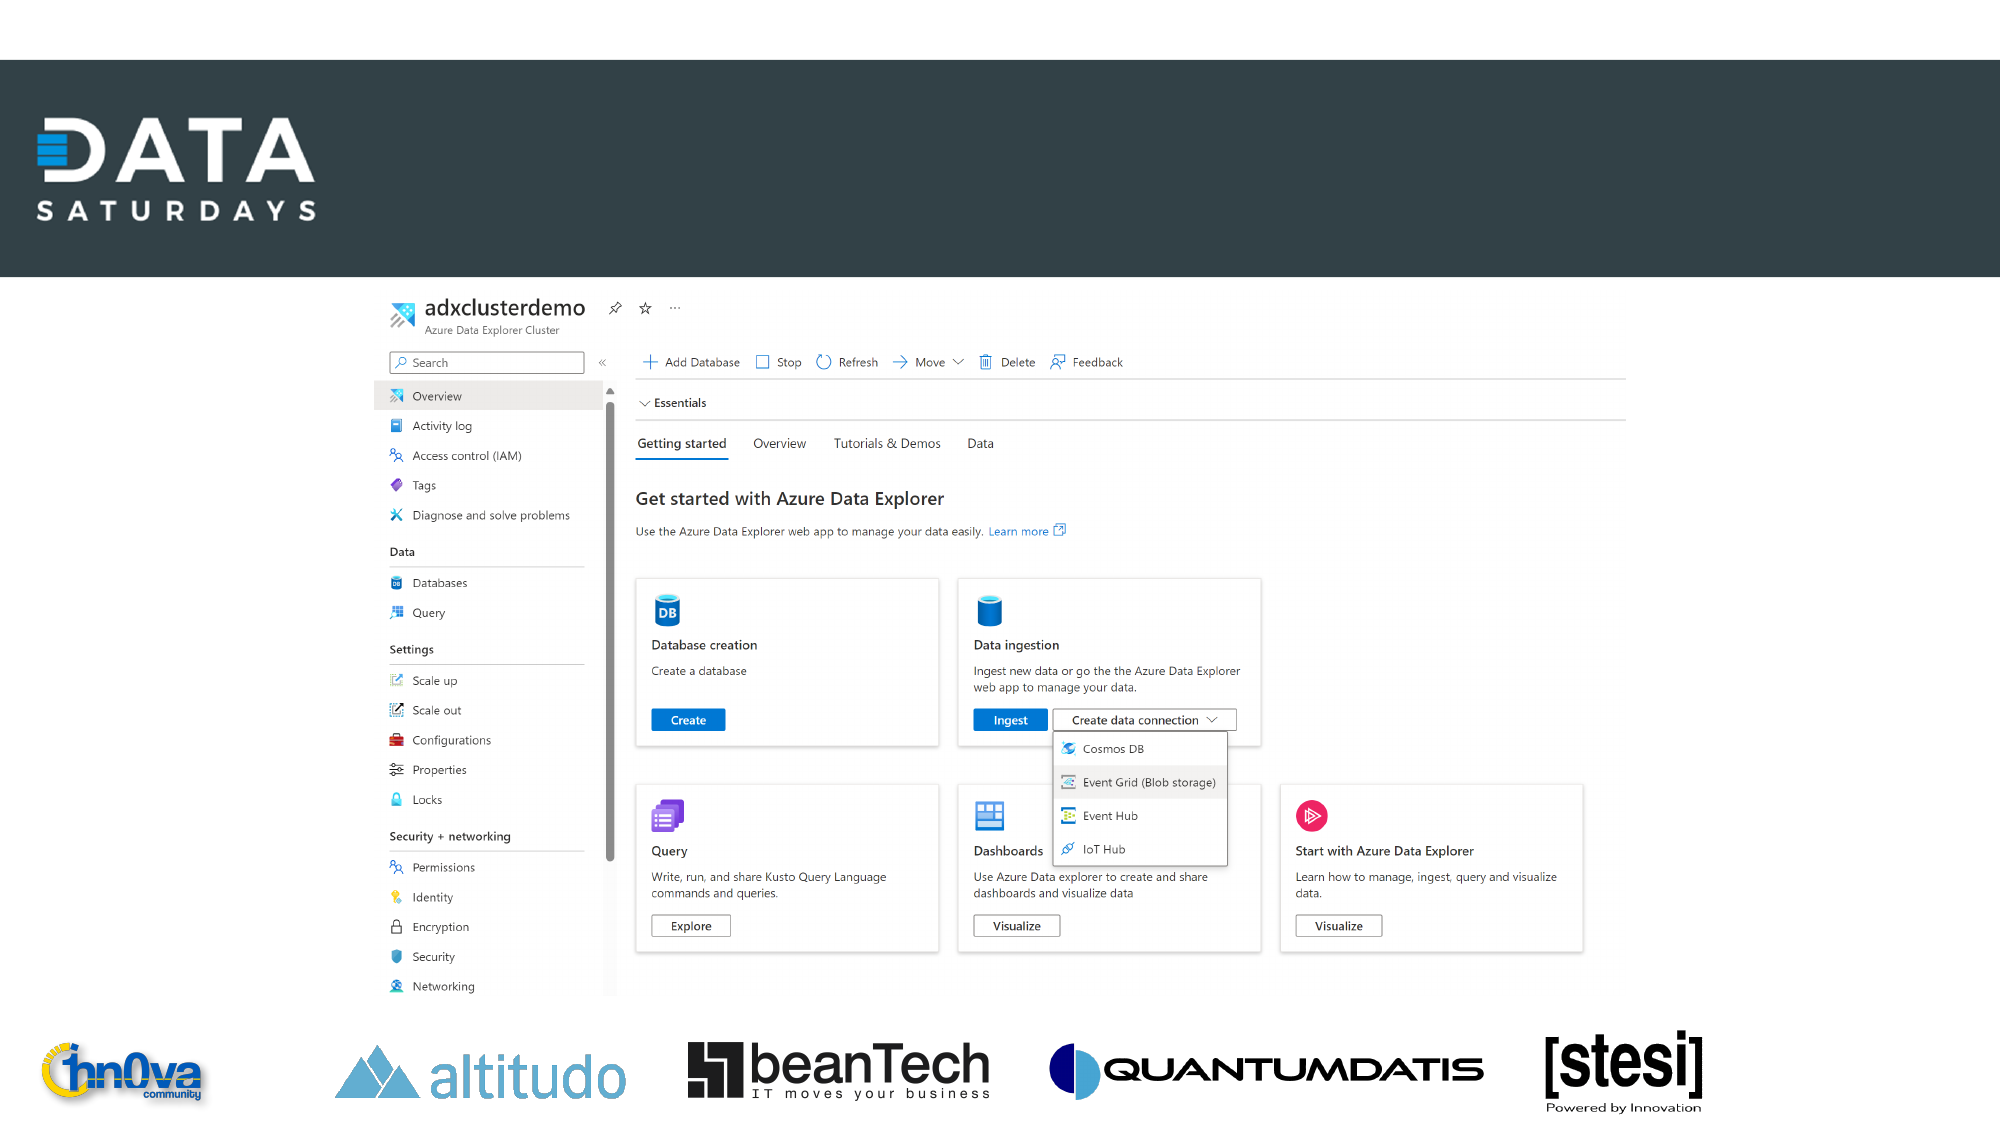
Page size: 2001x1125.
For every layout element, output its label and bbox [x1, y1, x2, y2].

picture [41, 1041, 202, 1102]
picture [1047, 1041, 1485, 1102]
picture [688, 1042, 989, 1101]
picture [331, 1034, 630, 1109]
picture [374, 290, 1626, 996]
picture [1544, 1029, 1704, 1115]
picture [19, 102, 332, 235]
